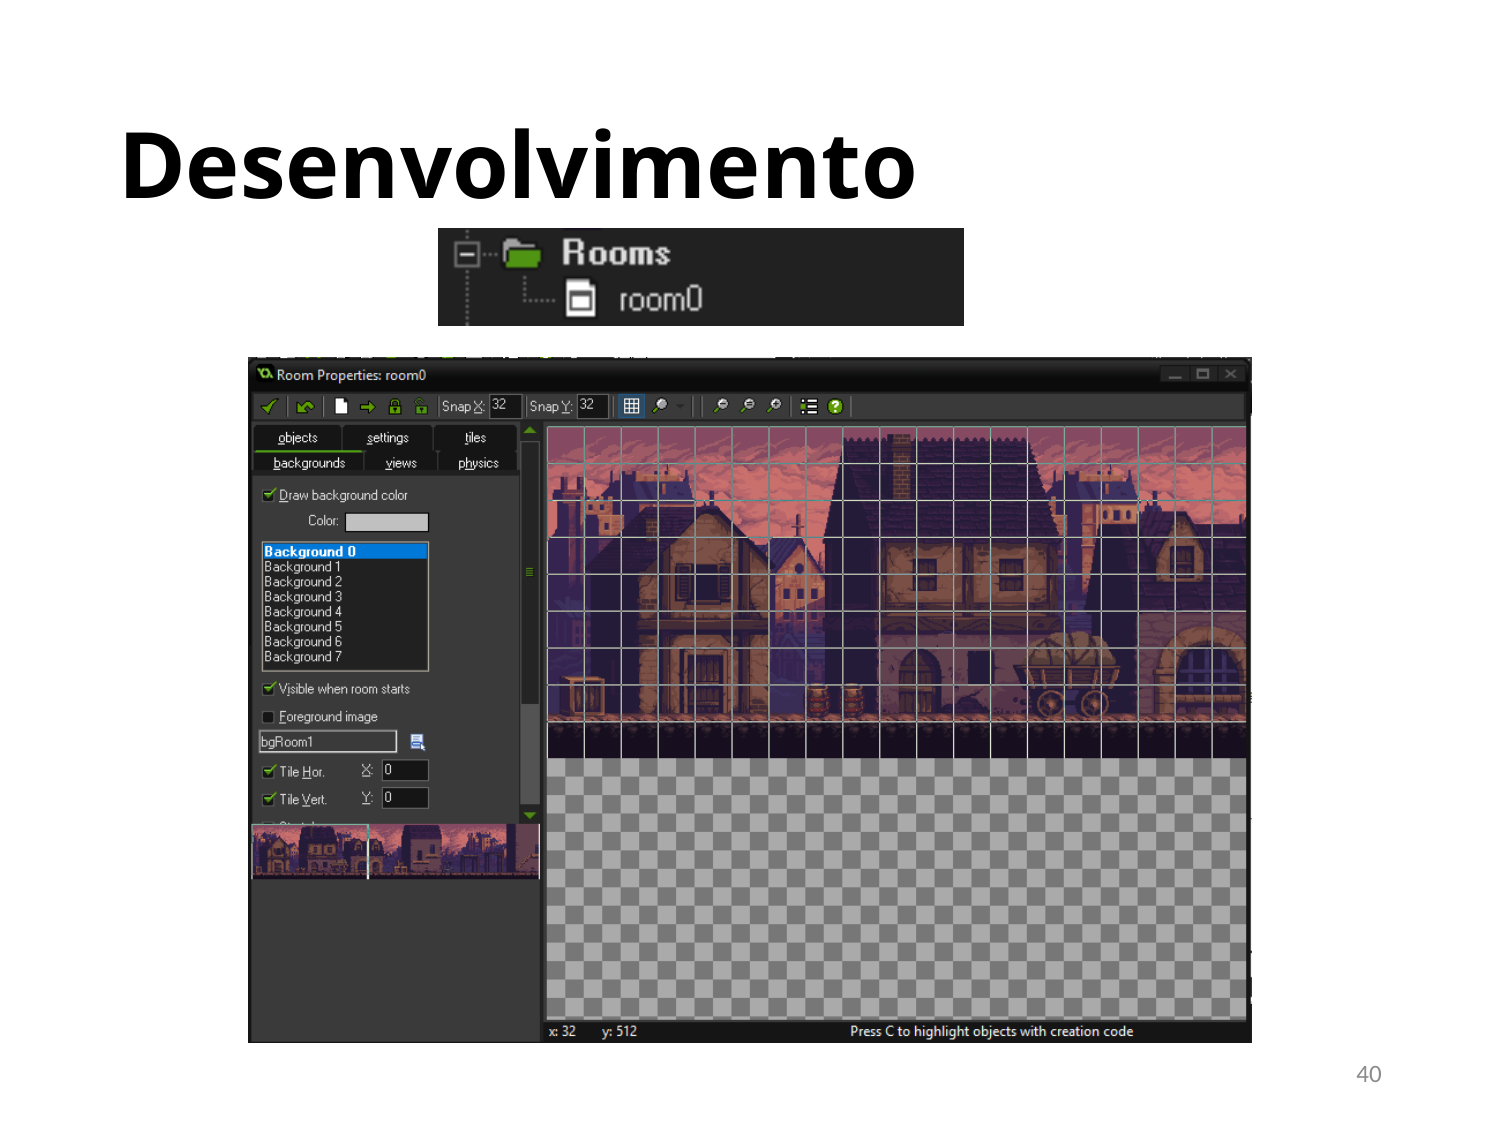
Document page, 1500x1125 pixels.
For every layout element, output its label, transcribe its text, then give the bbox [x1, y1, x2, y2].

slide_number 40 [1059, 1042, 1397, 1103]
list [248, 357, 1252, 1043]
picture [438, 228, 964, 327]
title Desenvolvimento [103, 59, 1397, 278]
